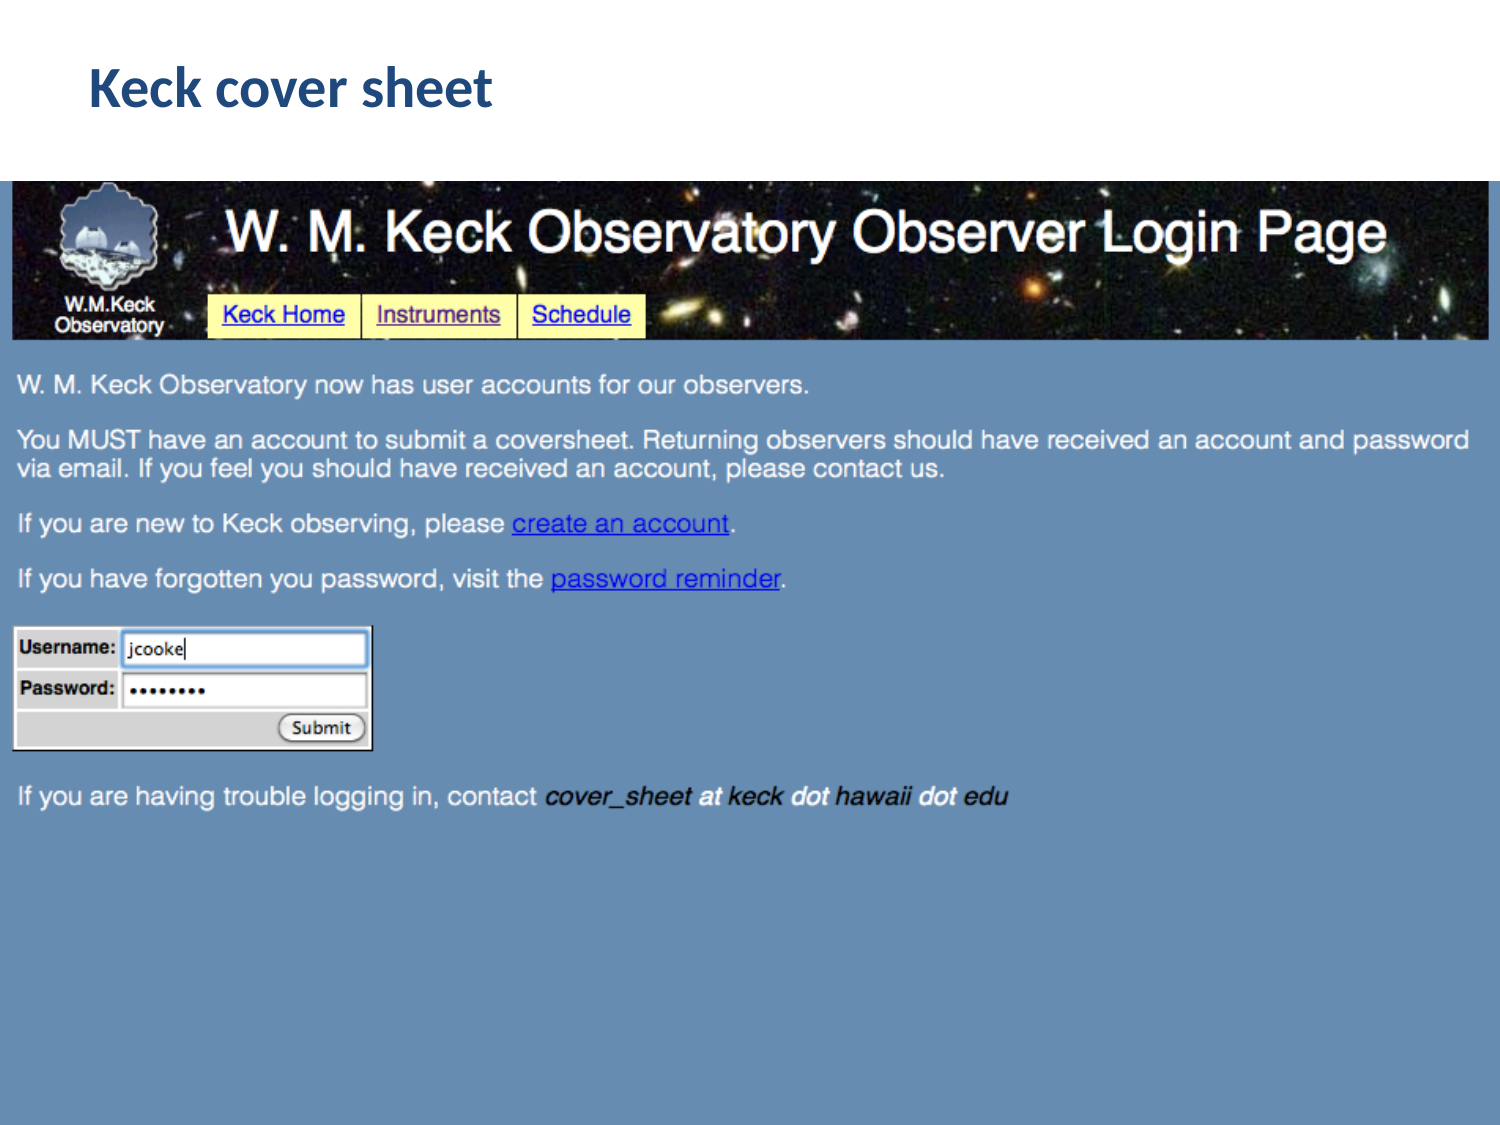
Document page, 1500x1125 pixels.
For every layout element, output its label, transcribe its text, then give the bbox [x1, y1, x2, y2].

text_box Keck cover sheet [74, 37, 1425, 130]
picture [0, 180, 1500, 1125]
